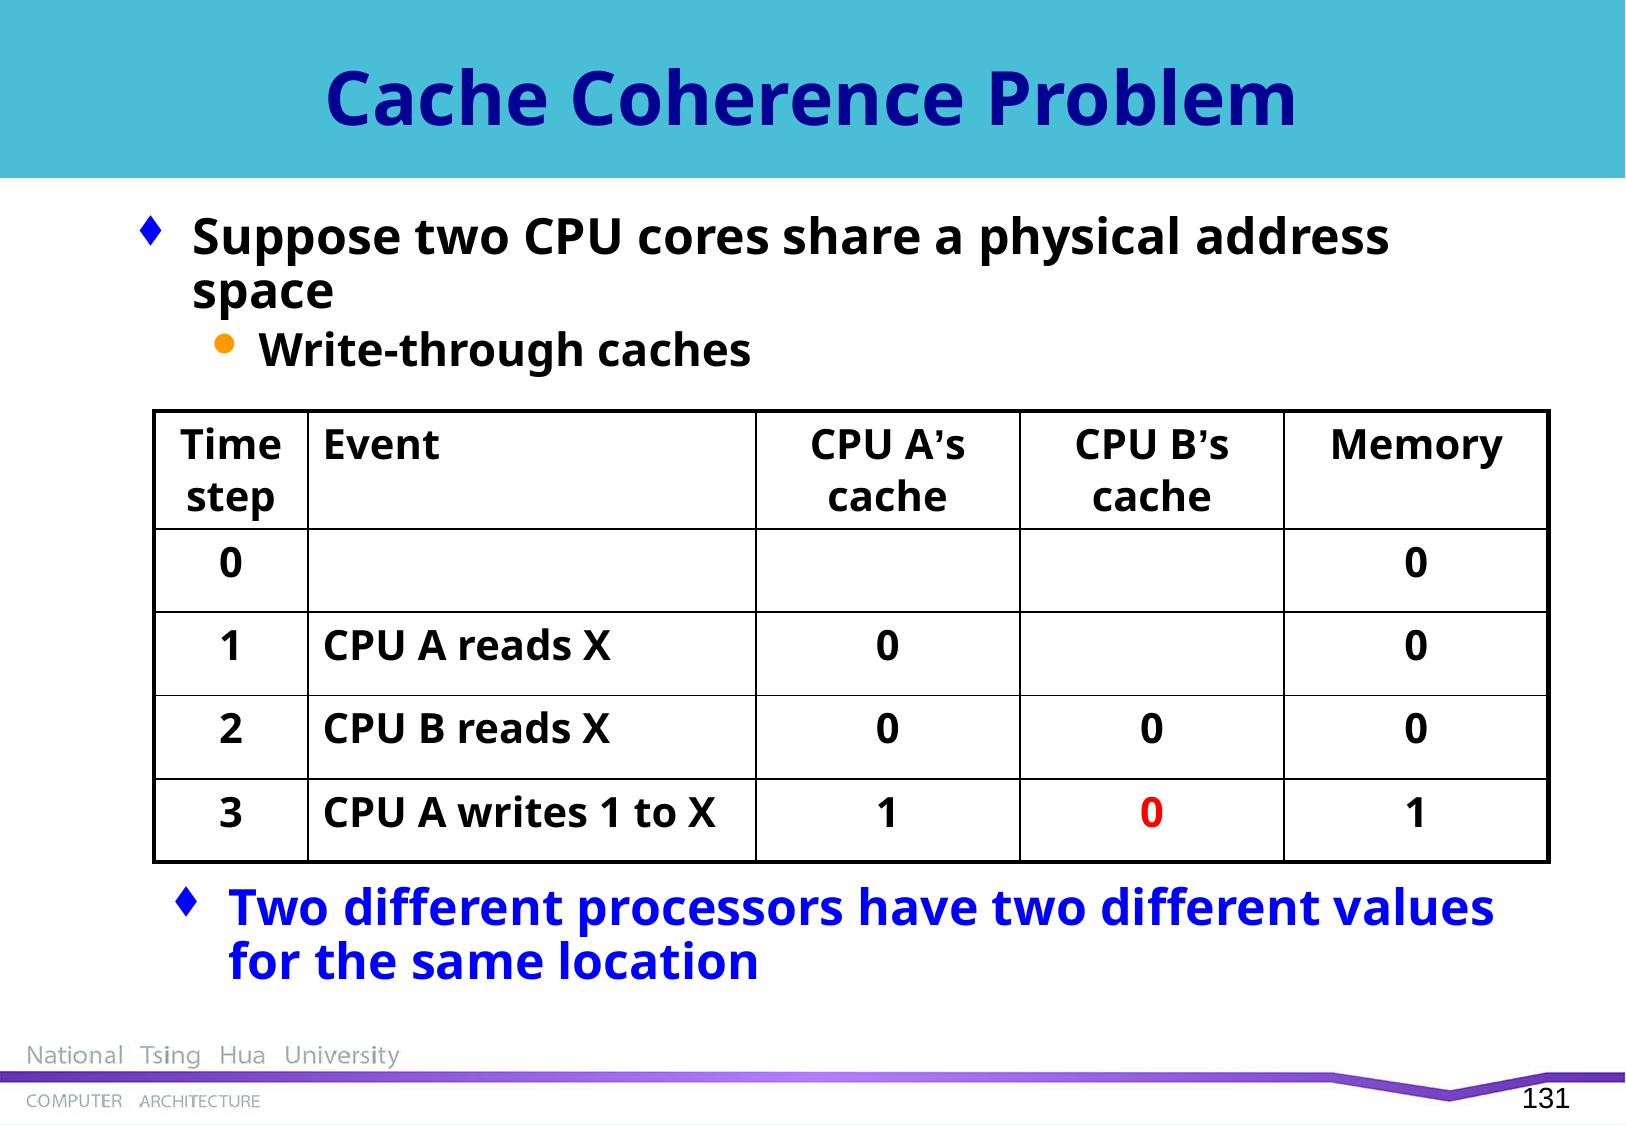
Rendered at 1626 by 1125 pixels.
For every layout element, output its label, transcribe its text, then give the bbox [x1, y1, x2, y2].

table_cell 0 [1021, 696, 1283, 778]
table_cell [309, 530, 755, 611]
table_header Memory [1285, 413, 1546, 528]
table_header Time step [156, 413, 307, 528]
table_cell [1021, 613, 1283, 695]
table_cell CPU A reads X [309, 613, 755, 695]
table_header CPU A’s cache [757, 413, 1019, 528]
table_header Event [309, 413, 755, 528]
picture [0, 0, 1626, 1125]
table_header CPU B’s cache [1021, 413, 1283, 528]
table_cell 0 [156, 530, 307, 611]
table_cell 3 [156, 780, 307, 860]
slide_number 130 [1247, 1059, 1586, 1125]
table_cell 0 [757, 696, 1019, 778]
table_cell 0 [1285, 530, 1546, 611]
table_cell [1021, 530, 1283, 611]
table_cell 2 [156, 696, 307, 778]
list Suppose two CPU cores share a physical address space Write-through caches [121, 203, 1556, 411]
table_cell 0 [1285, 696, 1546, 778]
table_cell 0 [1021, 780, 1283, 860]
table_cell 0 [1285, 613, 1546, 695]
table_cell 1 [156, 613, 307, 695]
table_cell 0 [757, 613, 1019, 695]
table_cell 1 [757, 780, 1019, 860]
table_cell [757, 530, 1019, 611]
title Cache Coherence Problem [121, 27, 1504, 177]
text_box Two different processors have two different values for the same location [157, 875, 1548, 1030]
table_cell 1 [1285, 780, 1546, 860]
table_cell CPU A writes 1 to X [309, 780, 755, 860]
table_cell CPU B reads X [309, 696, 755, 778]
